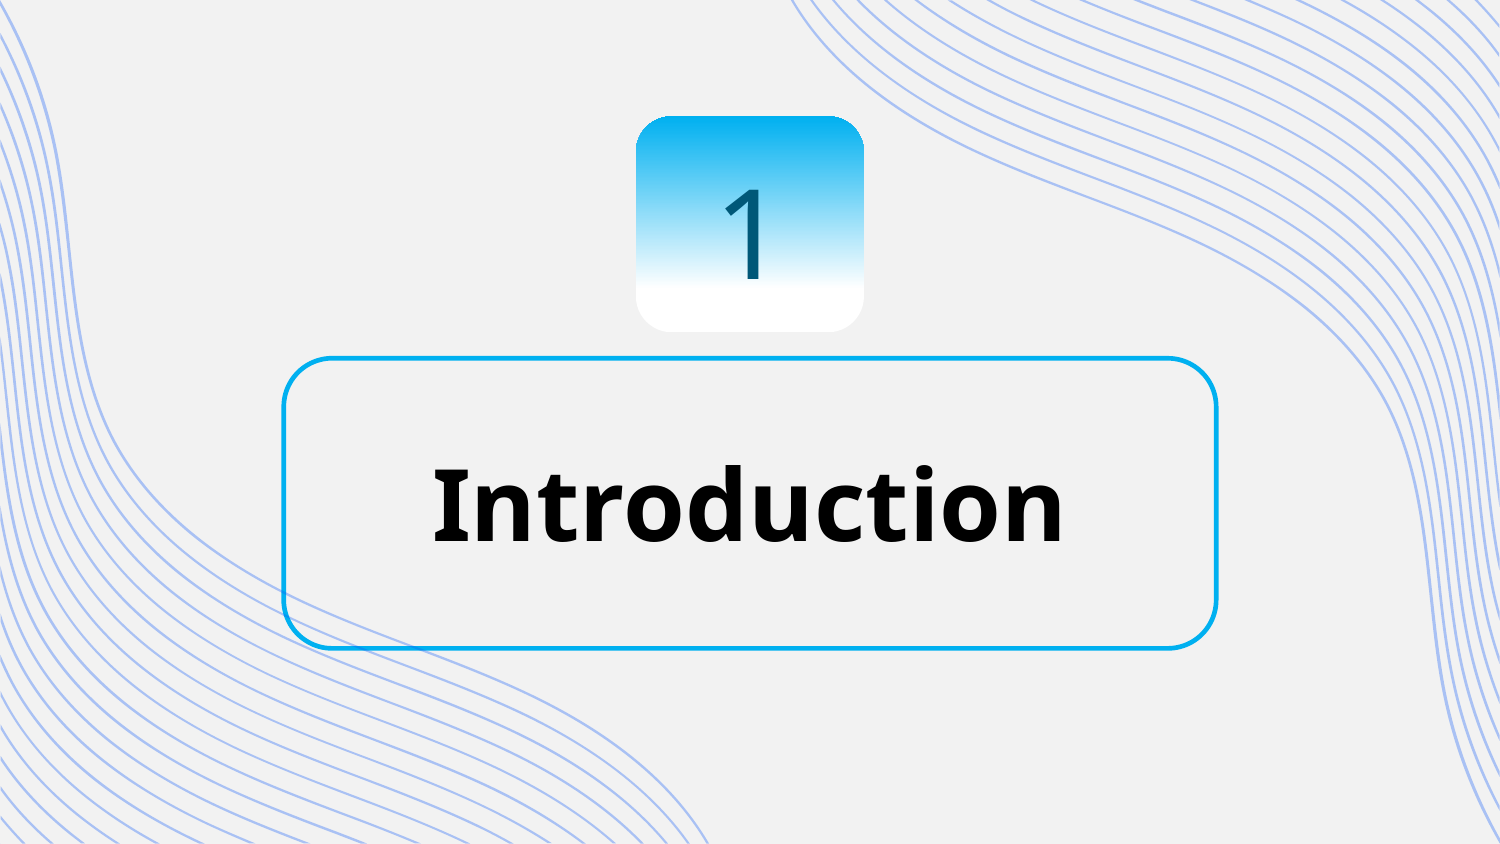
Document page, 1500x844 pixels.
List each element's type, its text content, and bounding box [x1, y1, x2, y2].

title Introduction [351, 426, 1149, 577]
title 1 [657, 139, 843, 314]
